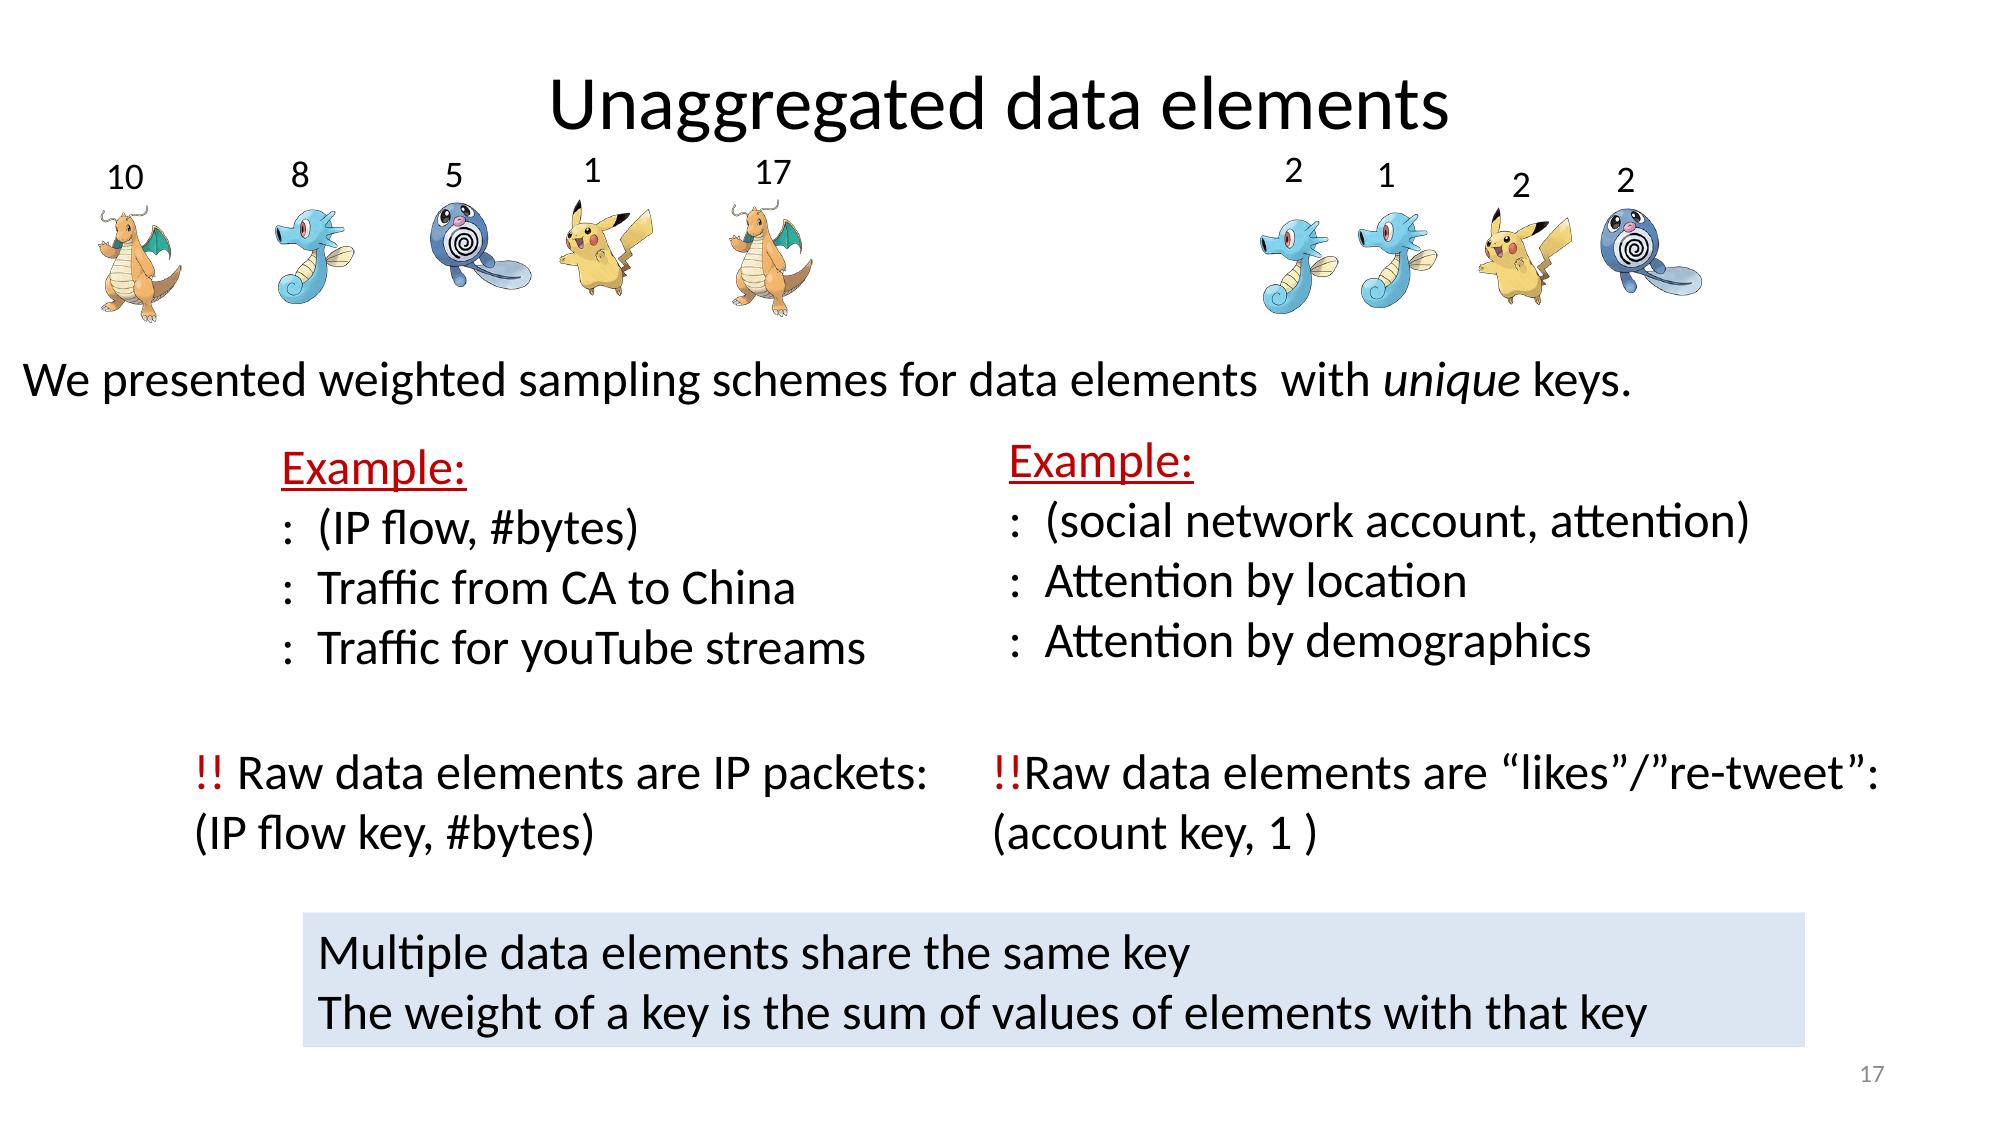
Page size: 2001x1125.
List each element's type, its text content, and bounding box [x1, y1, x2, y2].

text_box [1587, 147, 1715, 323]
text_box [1245, 137, 1354, 326]
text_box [703, 139, 838, 333]
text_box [72, 144, 207, 339]
title Unaggregated data elements [99, 45, 1900, 153]
text_box !! Raw data elements are IP packets: (IP flow key, #bytes) [178, 732, 945, 867]
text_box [260, 142, 369, 316]
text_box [1343, 142, 1452, 320]
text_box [416, 142, 544, 316]
text_box !!Raw data elements are “likes”/”re-tweet”: (account key, 1 ) [976, 732, 1896, 867]
text_box Multiple data elements share the same key The weight of a key is the sum of values of elements with that key [302, 912, 1805, 1048]
slide_number 17 [1433, 1042, 1900, 1103]
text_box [1466, 152, 1585, 321]
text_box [547, 137, 666, 312]
